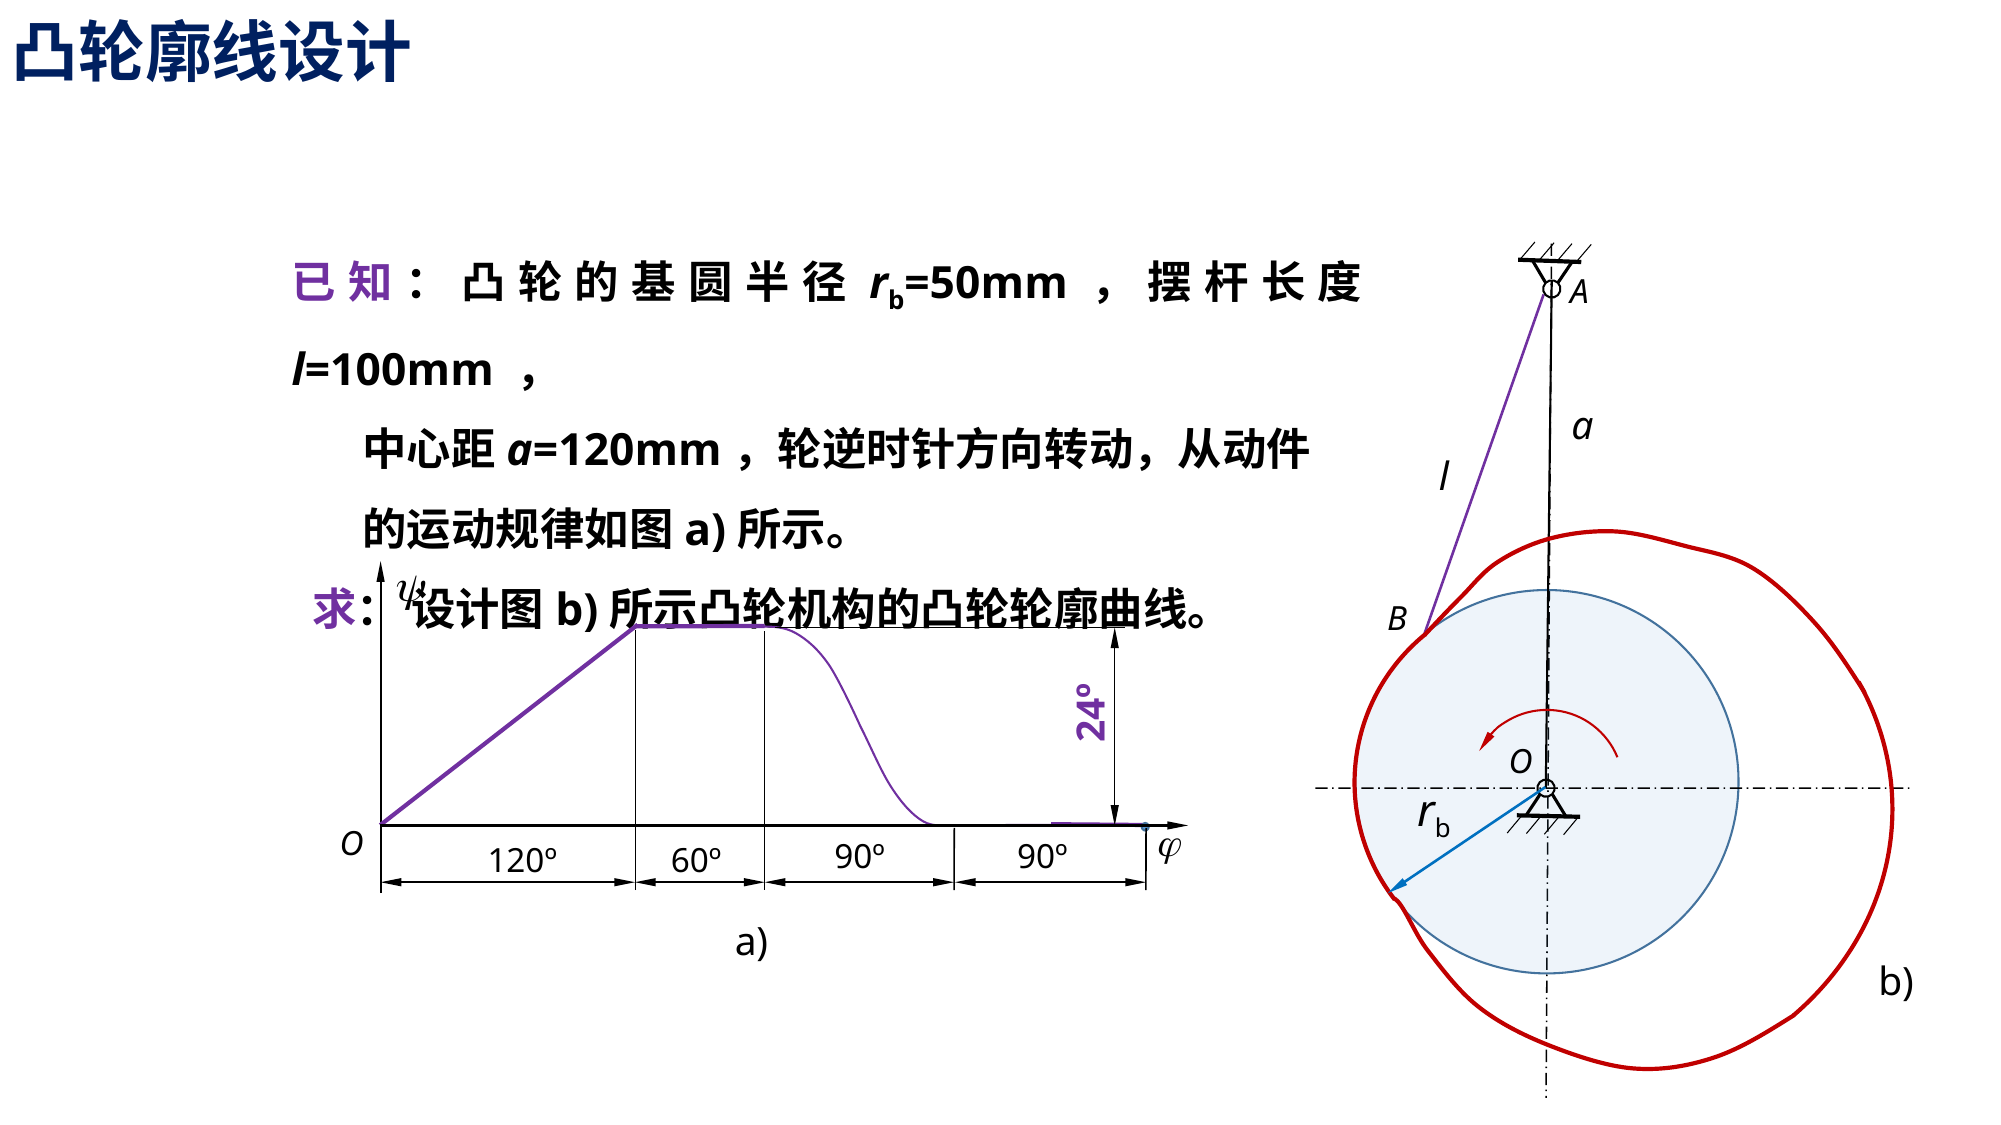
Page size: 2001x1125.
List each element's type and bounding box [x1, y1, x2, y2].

text_box [0, 2, 643, 115]
text_box [1556, 393, 1609, 455]
text_box [720, 908, 784, 971]
text_box [276, 215, 1929, 1098]
